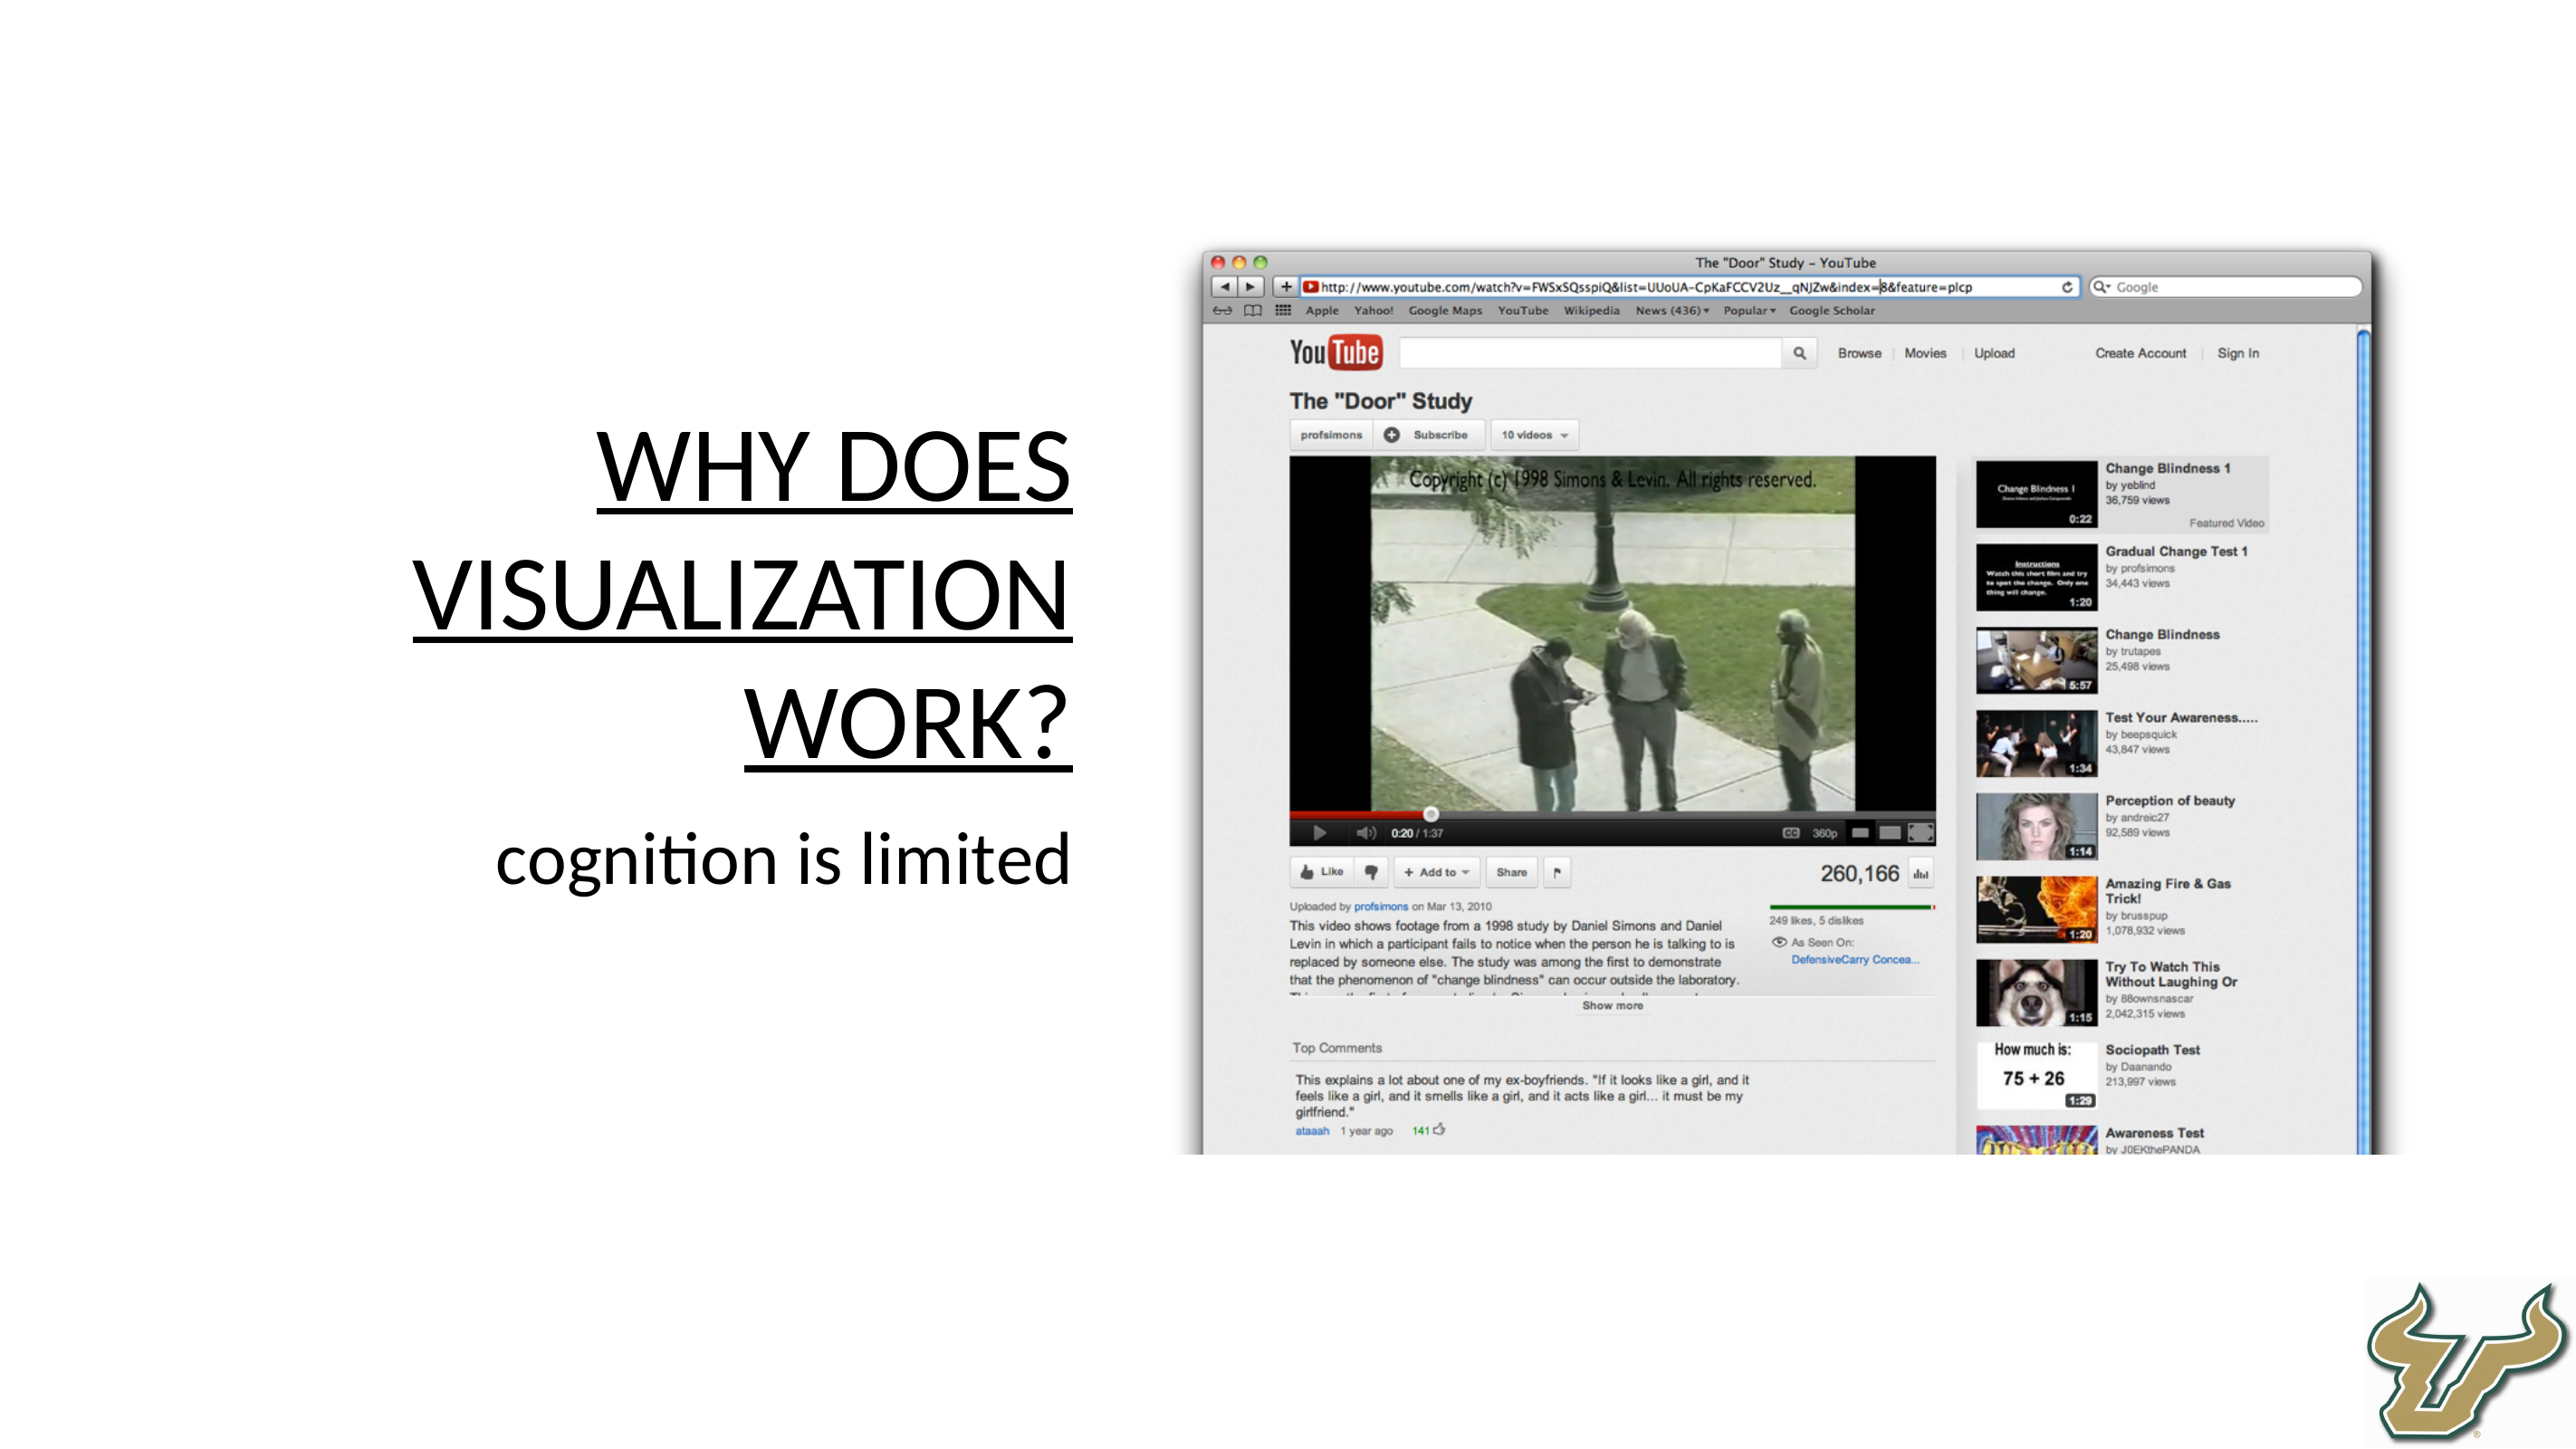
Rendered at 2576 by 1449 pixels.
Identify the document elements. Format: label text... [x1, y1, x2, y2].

list why does visualization work? cognition is limited [0, 175, 1087, 1274]
picture [2363, 1278, 2576, 1448]
text_box [1163, 226, 2412, 1155]
